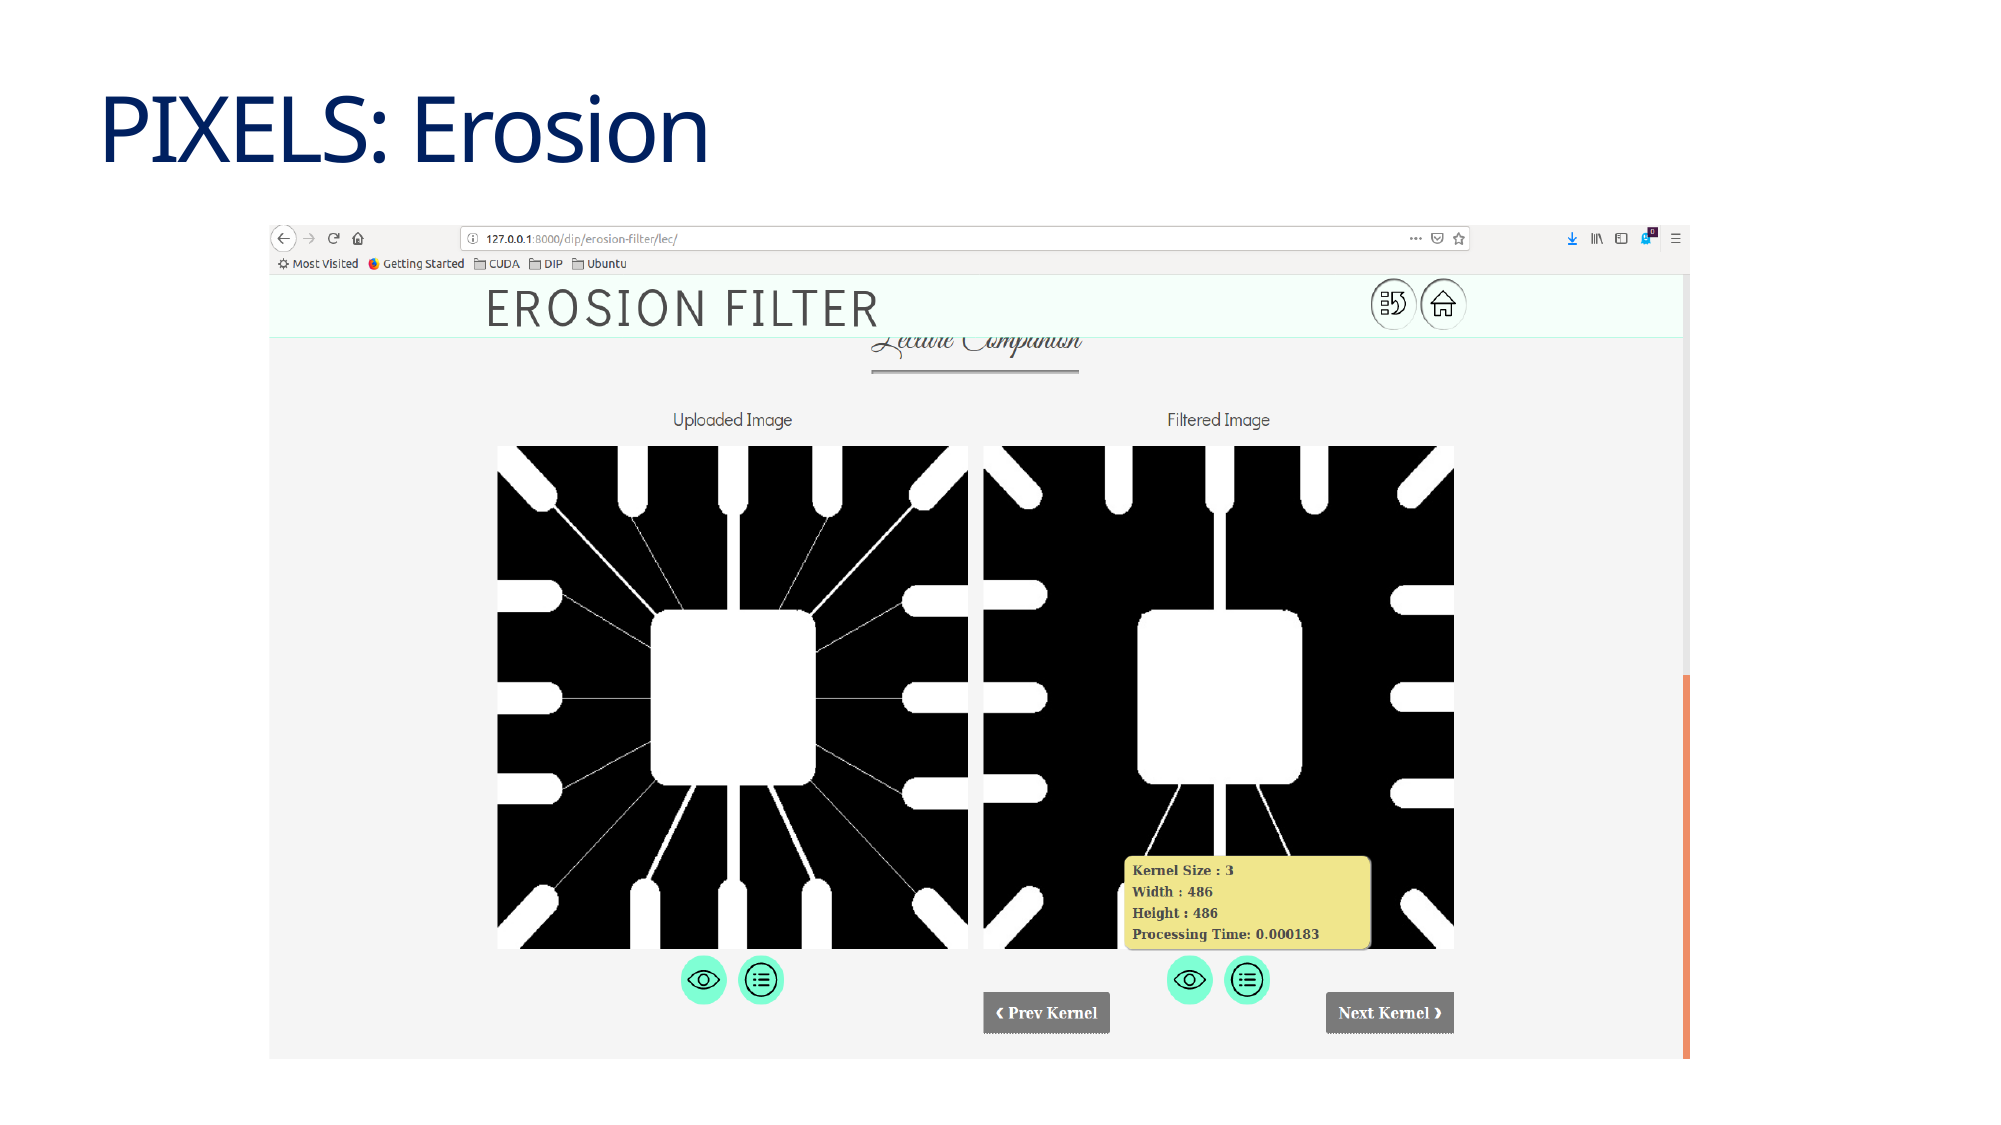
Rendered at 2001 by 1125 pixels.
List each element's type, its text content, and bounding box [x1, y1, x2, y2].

picture [269, 225, 1690, 1059]
text_box PIXELS: Erosion [82, 63, 1683, 189]
